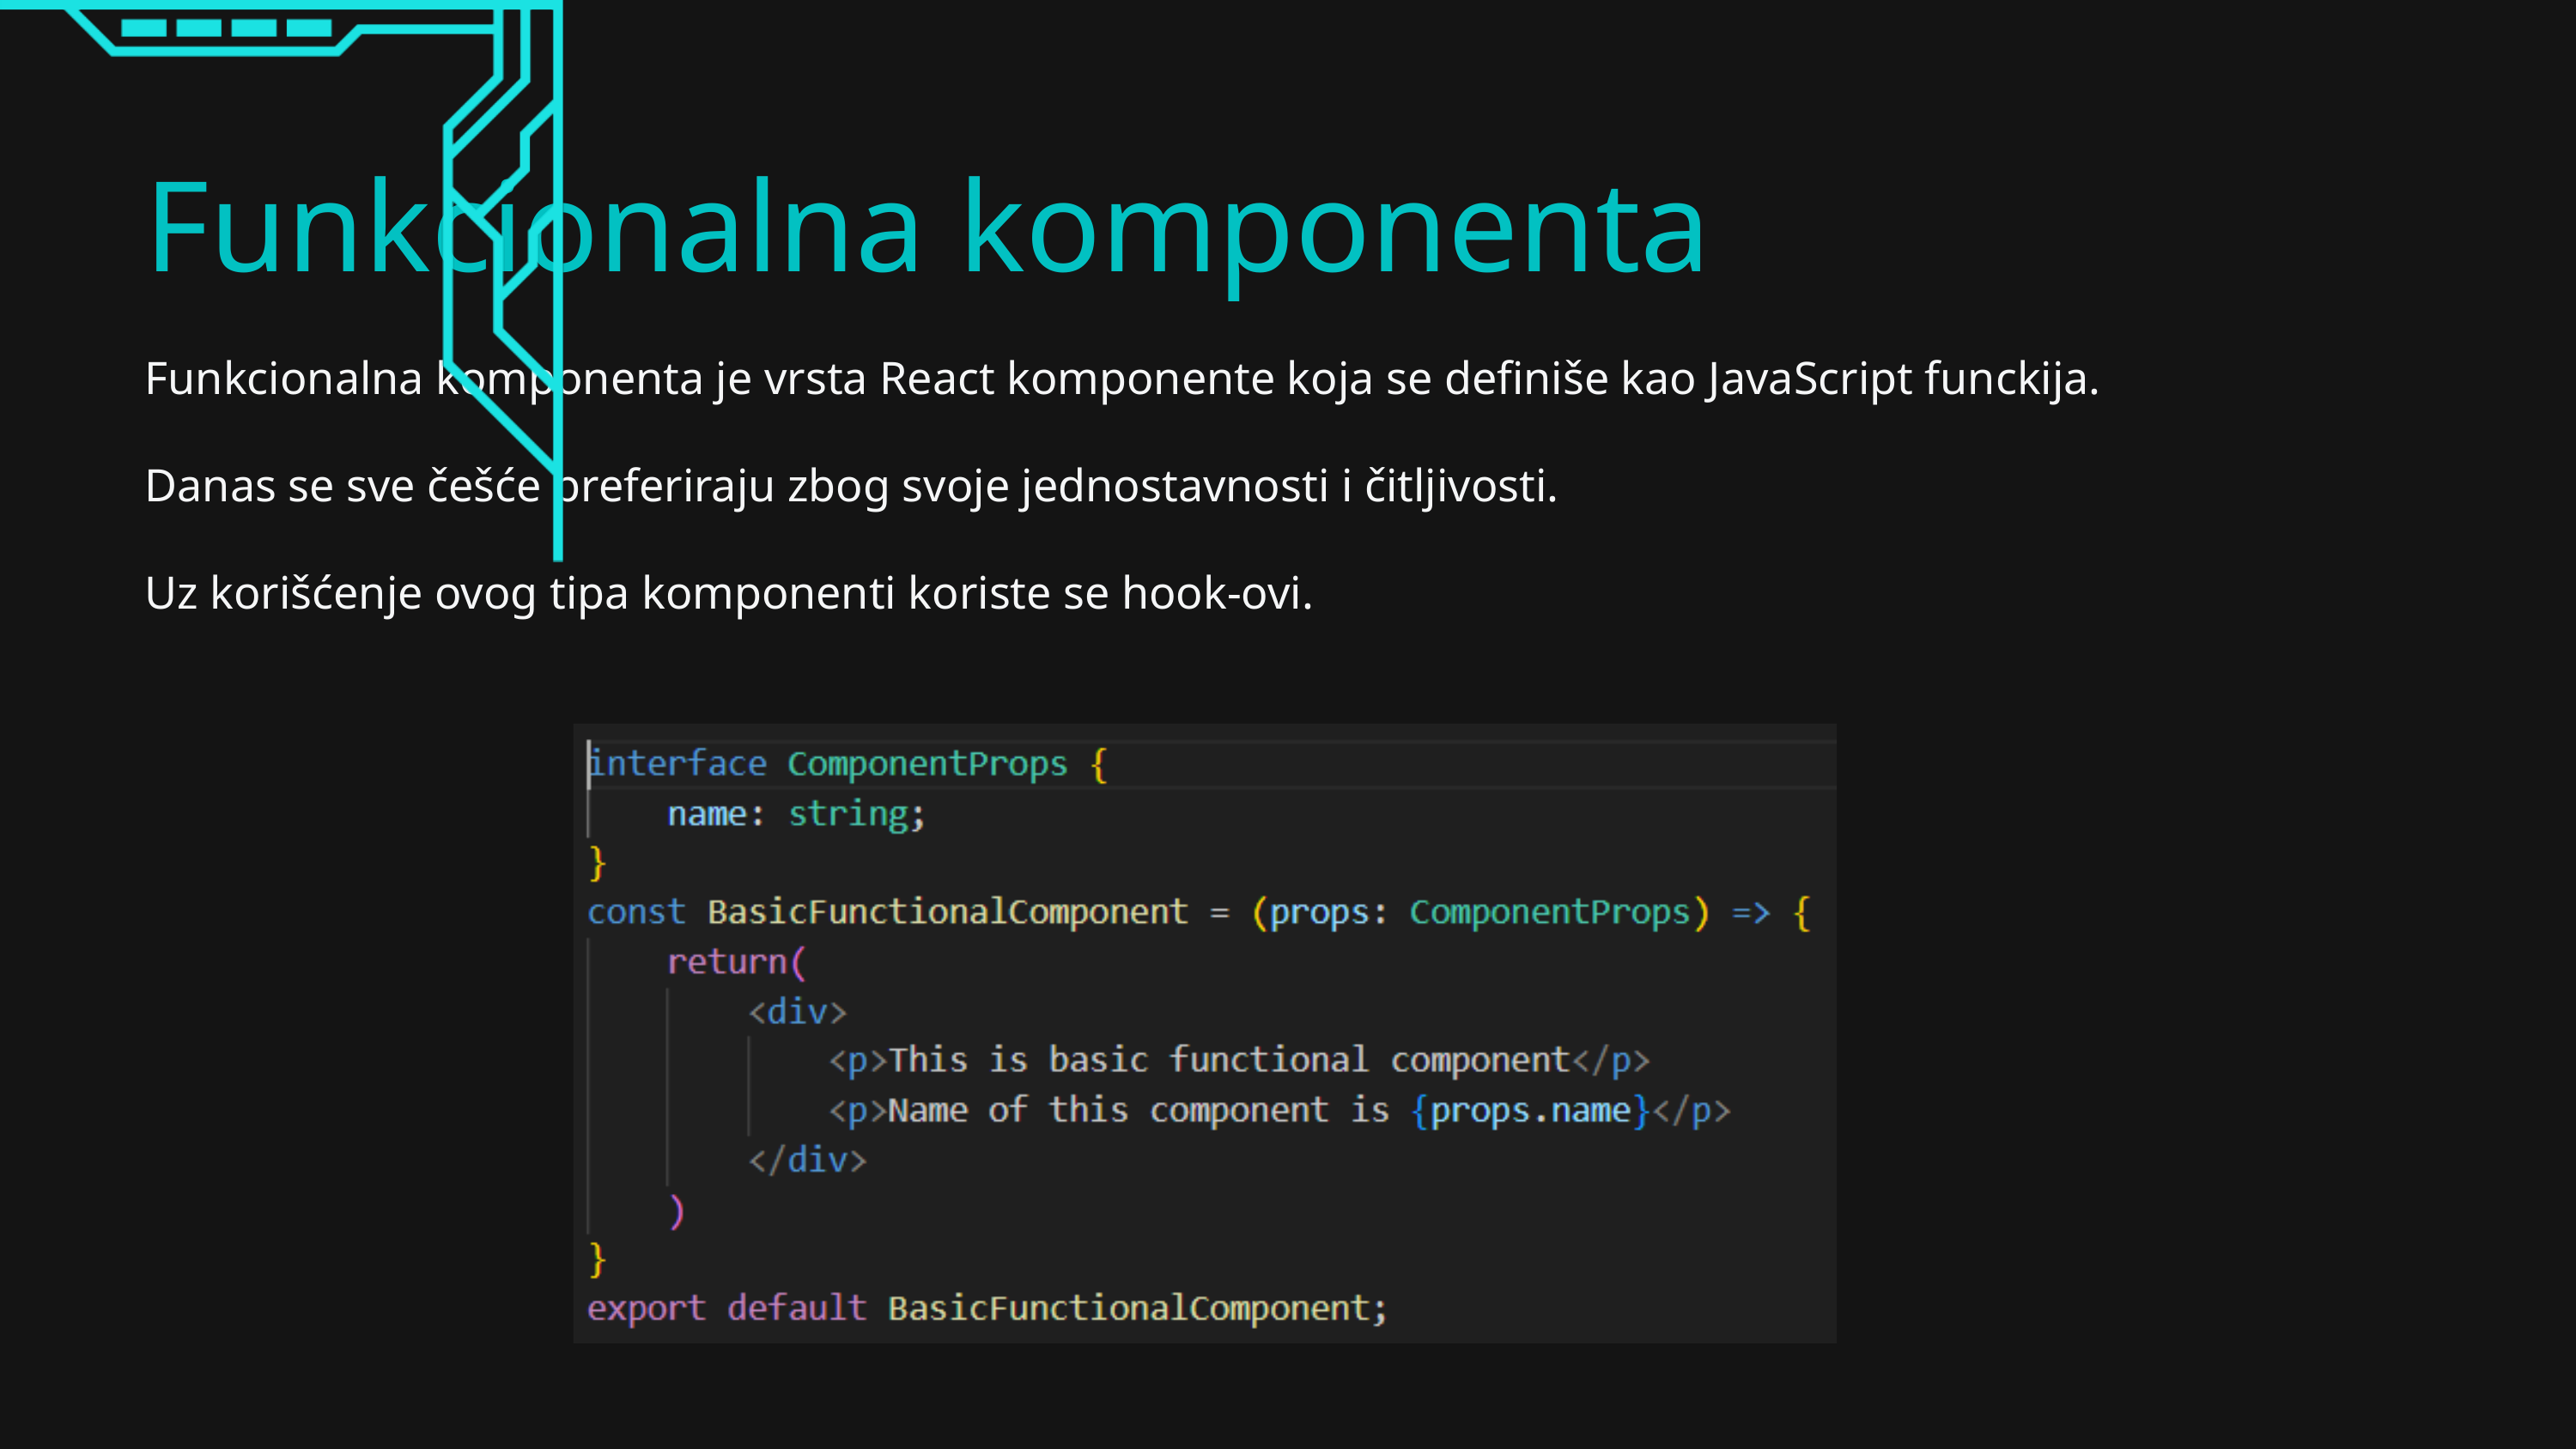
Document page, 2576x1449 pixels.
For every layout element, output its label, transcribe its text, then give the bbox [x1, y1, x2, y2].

text_box [573, 724, 1838, 1343]
text_box Funkcionalna komponenta Funkcionalna komponenta je vrsta React komponente koja se definiše kao JavaScript funckija. Danas se sve češće preferiraju zbog svoje jednostavnosti i čitljivosti. Uz korišćenje ovog tipa komponenti koriste se hook-ovi. [144, 146, 2265, 619]
text_box [0, 0, 565, 562]
